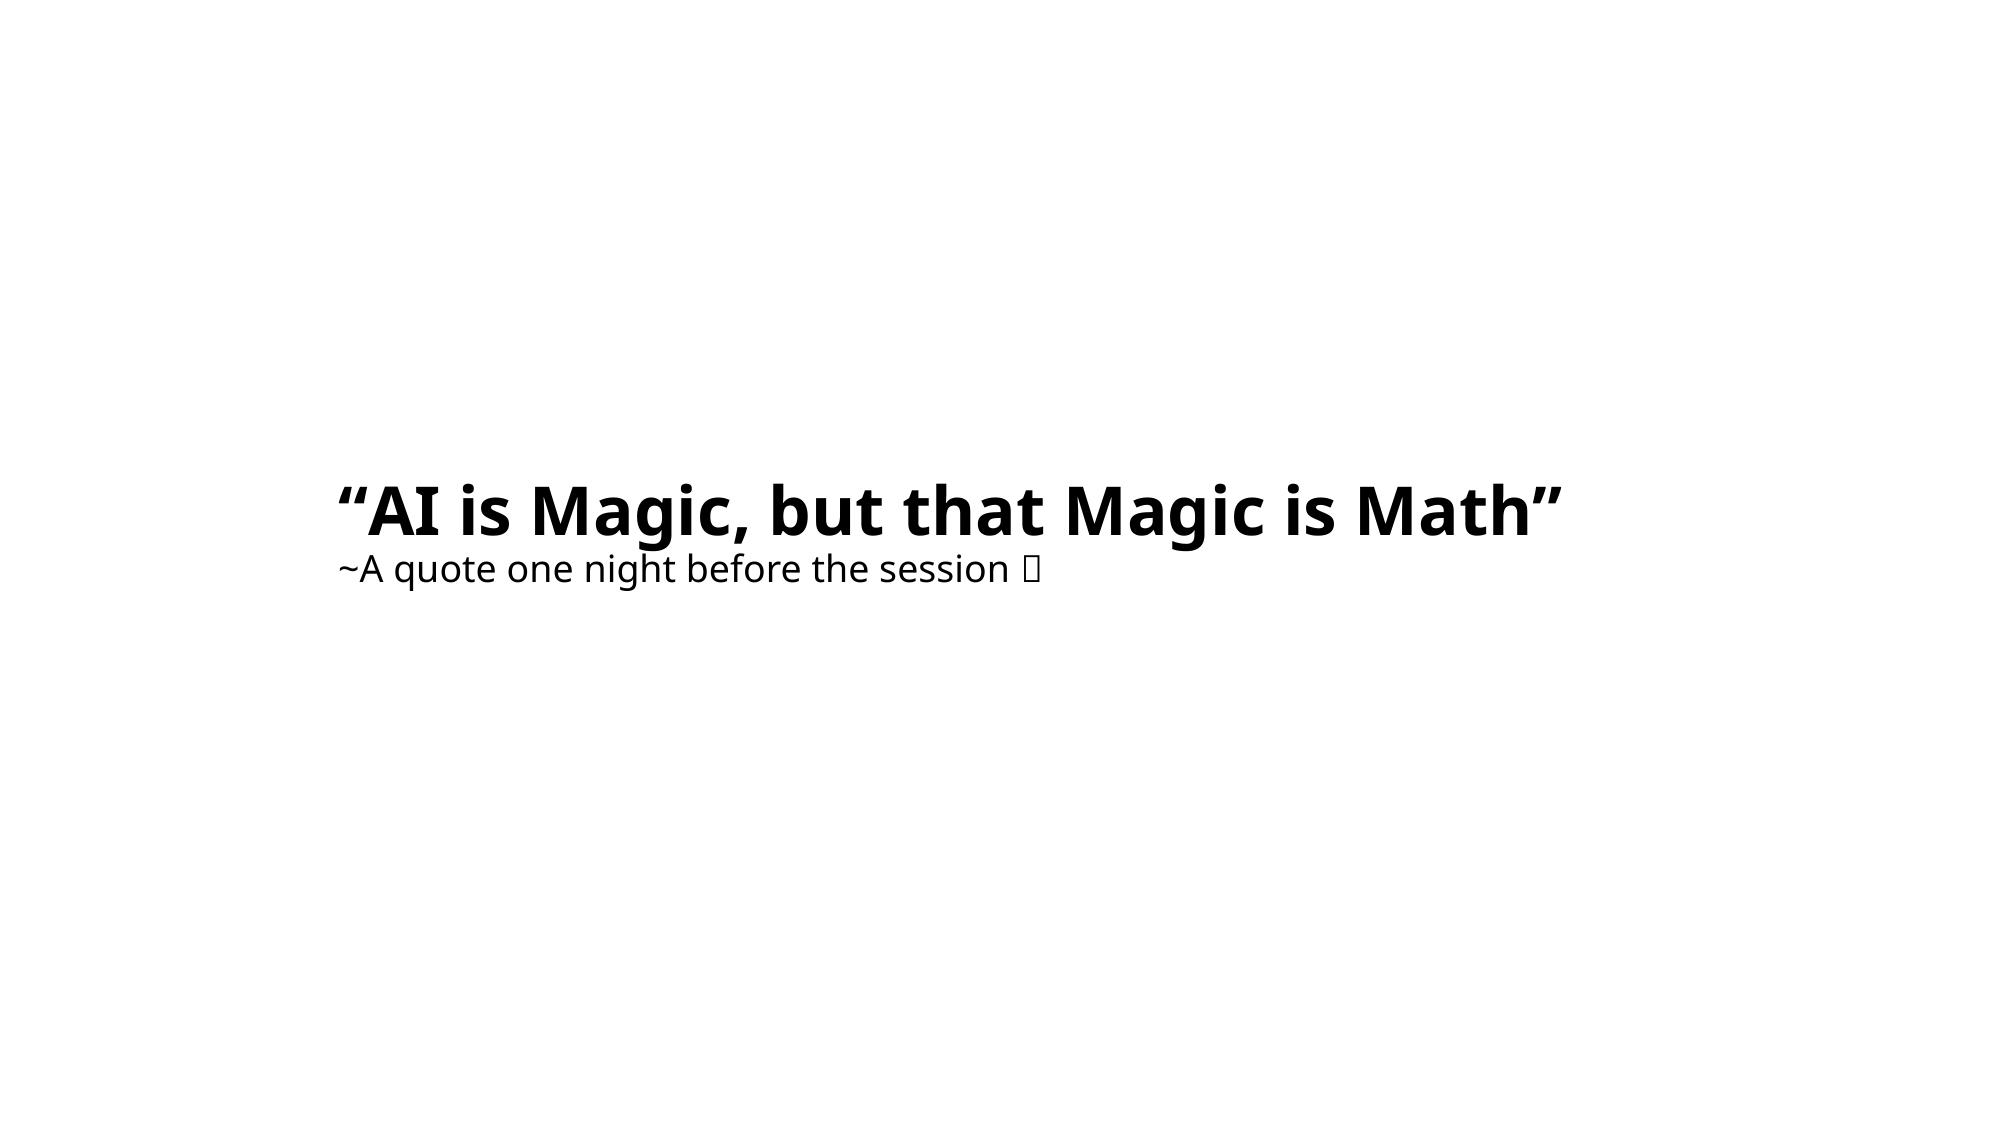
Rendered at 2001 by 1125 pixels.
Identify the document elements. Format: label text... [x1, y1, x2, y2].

title “AI is Magic, but that Magic is Math” ~A quote one night before the session  [323, 469, 1677, 656]
